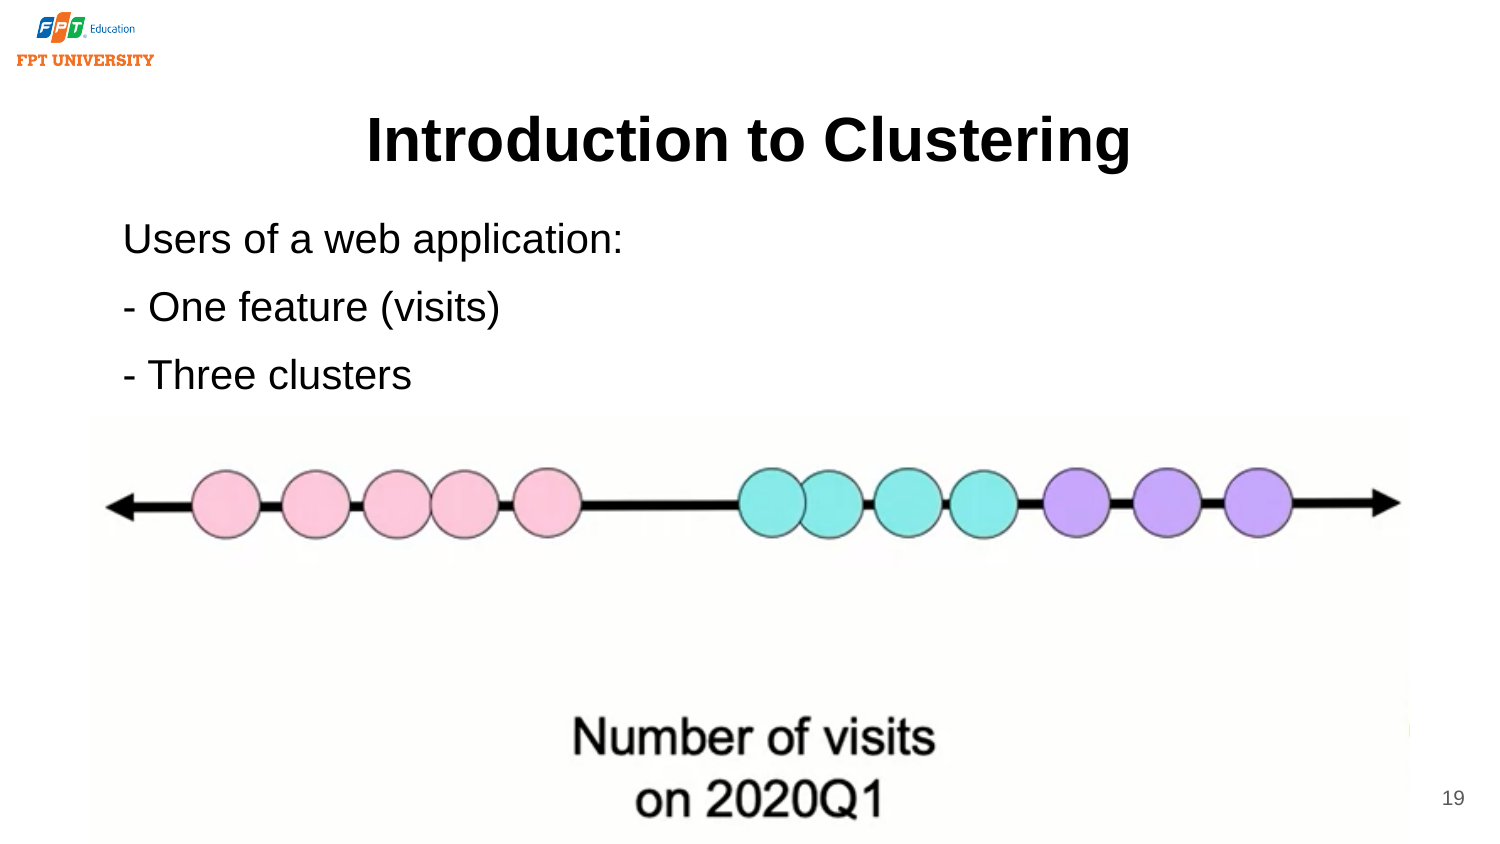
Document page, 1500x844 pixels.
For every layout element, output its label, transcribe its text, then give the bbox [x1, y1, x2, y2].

slide_number 19 [1415, 764, 1480, 830]
title Introduction to Clustering [51, 72, 1449, 167]
picture [11, 1, 160, 77]
picture [90, 417, 1410, 844]
list Users of a web application: - One feature (visits) - Three clusters [107, 189, 830, 415]
